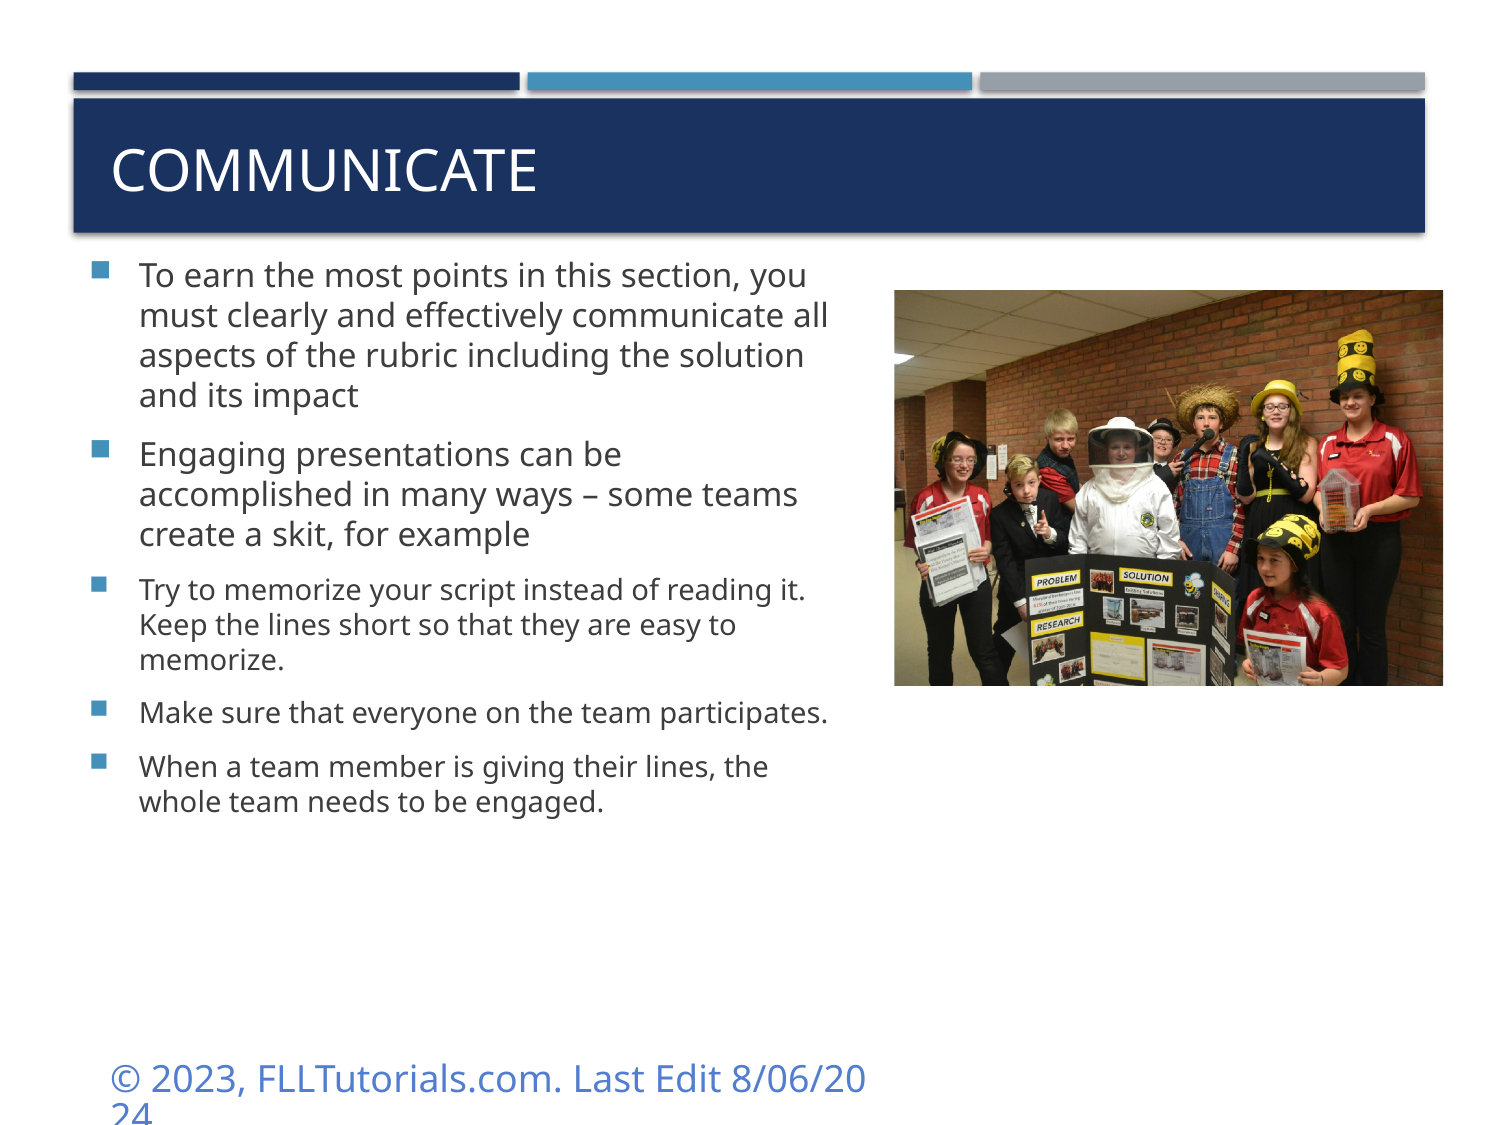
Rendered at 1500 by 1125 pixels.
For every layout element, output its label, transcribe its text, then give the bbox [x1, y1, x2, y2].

title COMMUNICATE [95, 112, 1406, 211]
footer © 2023, FLLTutorials.com. Last Edit 8/06/2024 [95, 1047, 895, 1108]
list To earn the most points in this section, you must clearly and effectively communicate all aspects of the rubric including the solution and its impact Engaging presentations can be accomplished in many ways – some teams create a skit, for example Try to memorize your script instead of reading it. Keep the lines short so that they are easy to memorize. Make sure that everyone on the team participates. When a team member is giving their lines, the whole team needs to be engaged. [73, 246, 849, 962]
picture [893, 290, 1444, 687]
